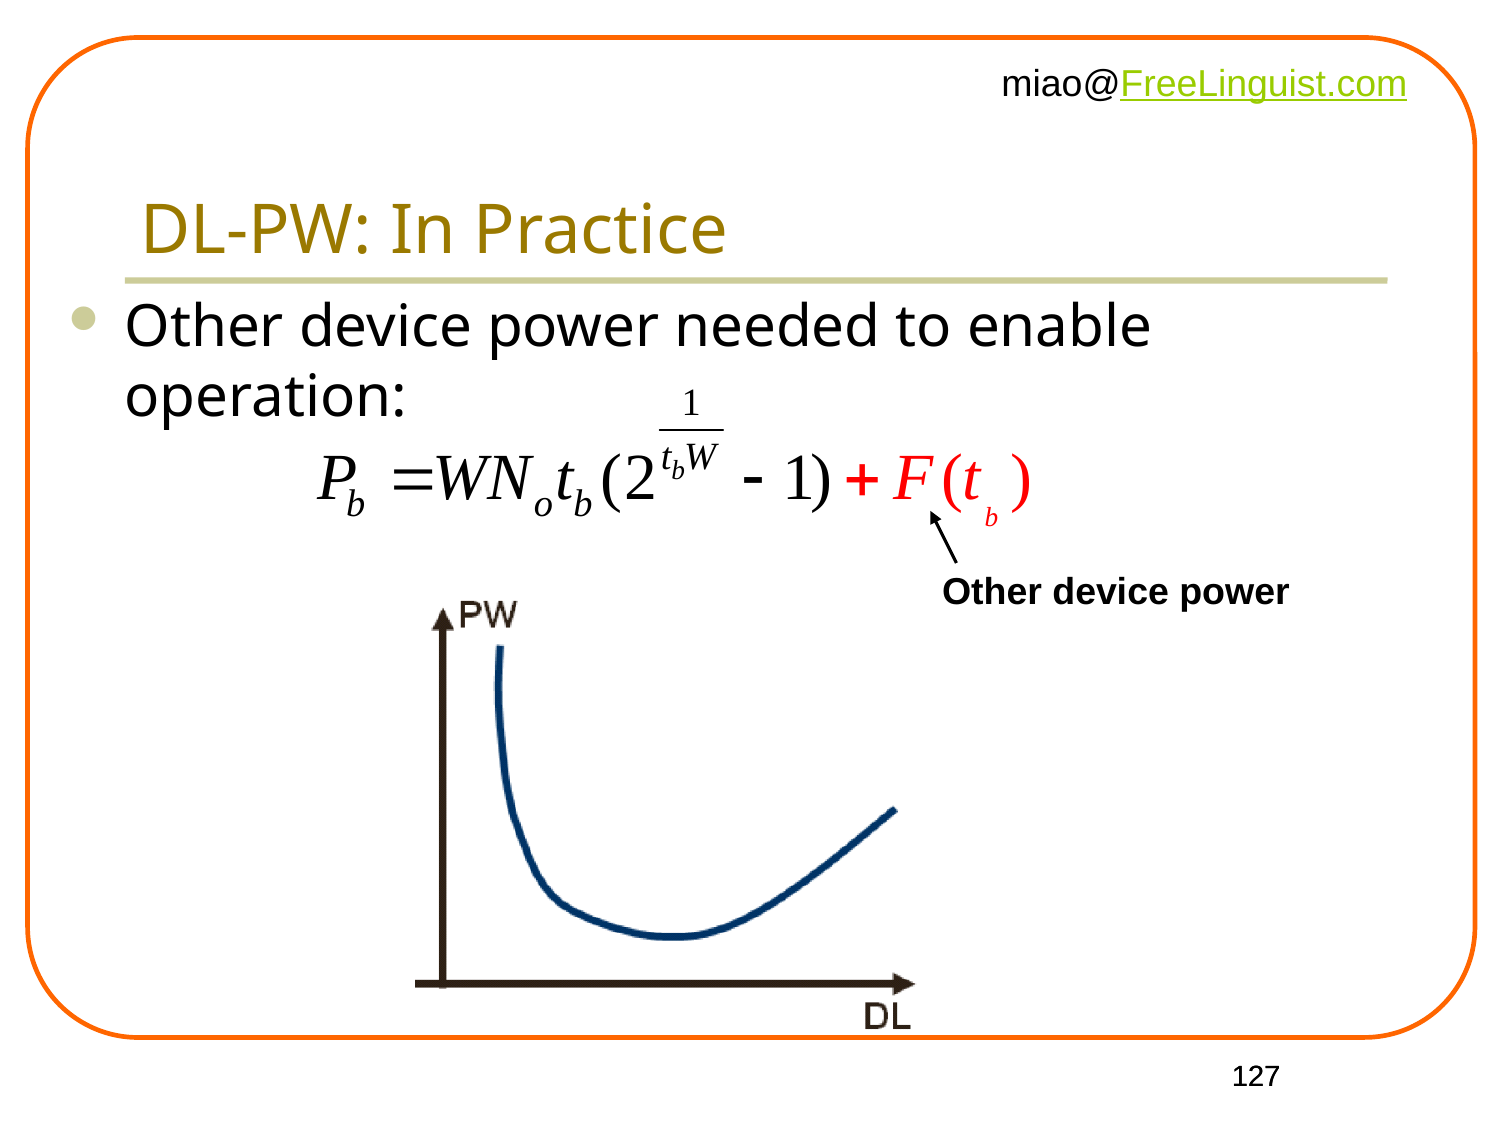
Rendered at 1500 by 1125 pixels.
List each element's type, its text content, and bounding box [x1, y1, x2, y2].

list Other device power needed to enable operation: [53, 280, 1461, 995]
title DL-PW: In Practice [125, 87, 1388, 275]
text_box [305, 372, 1047, 538]
picture [415, 595, 926, 1035]
text_box Other device power [927, 559, 1336, 620]
slide_number 127 [1124, 1049, 1388, 1125]
